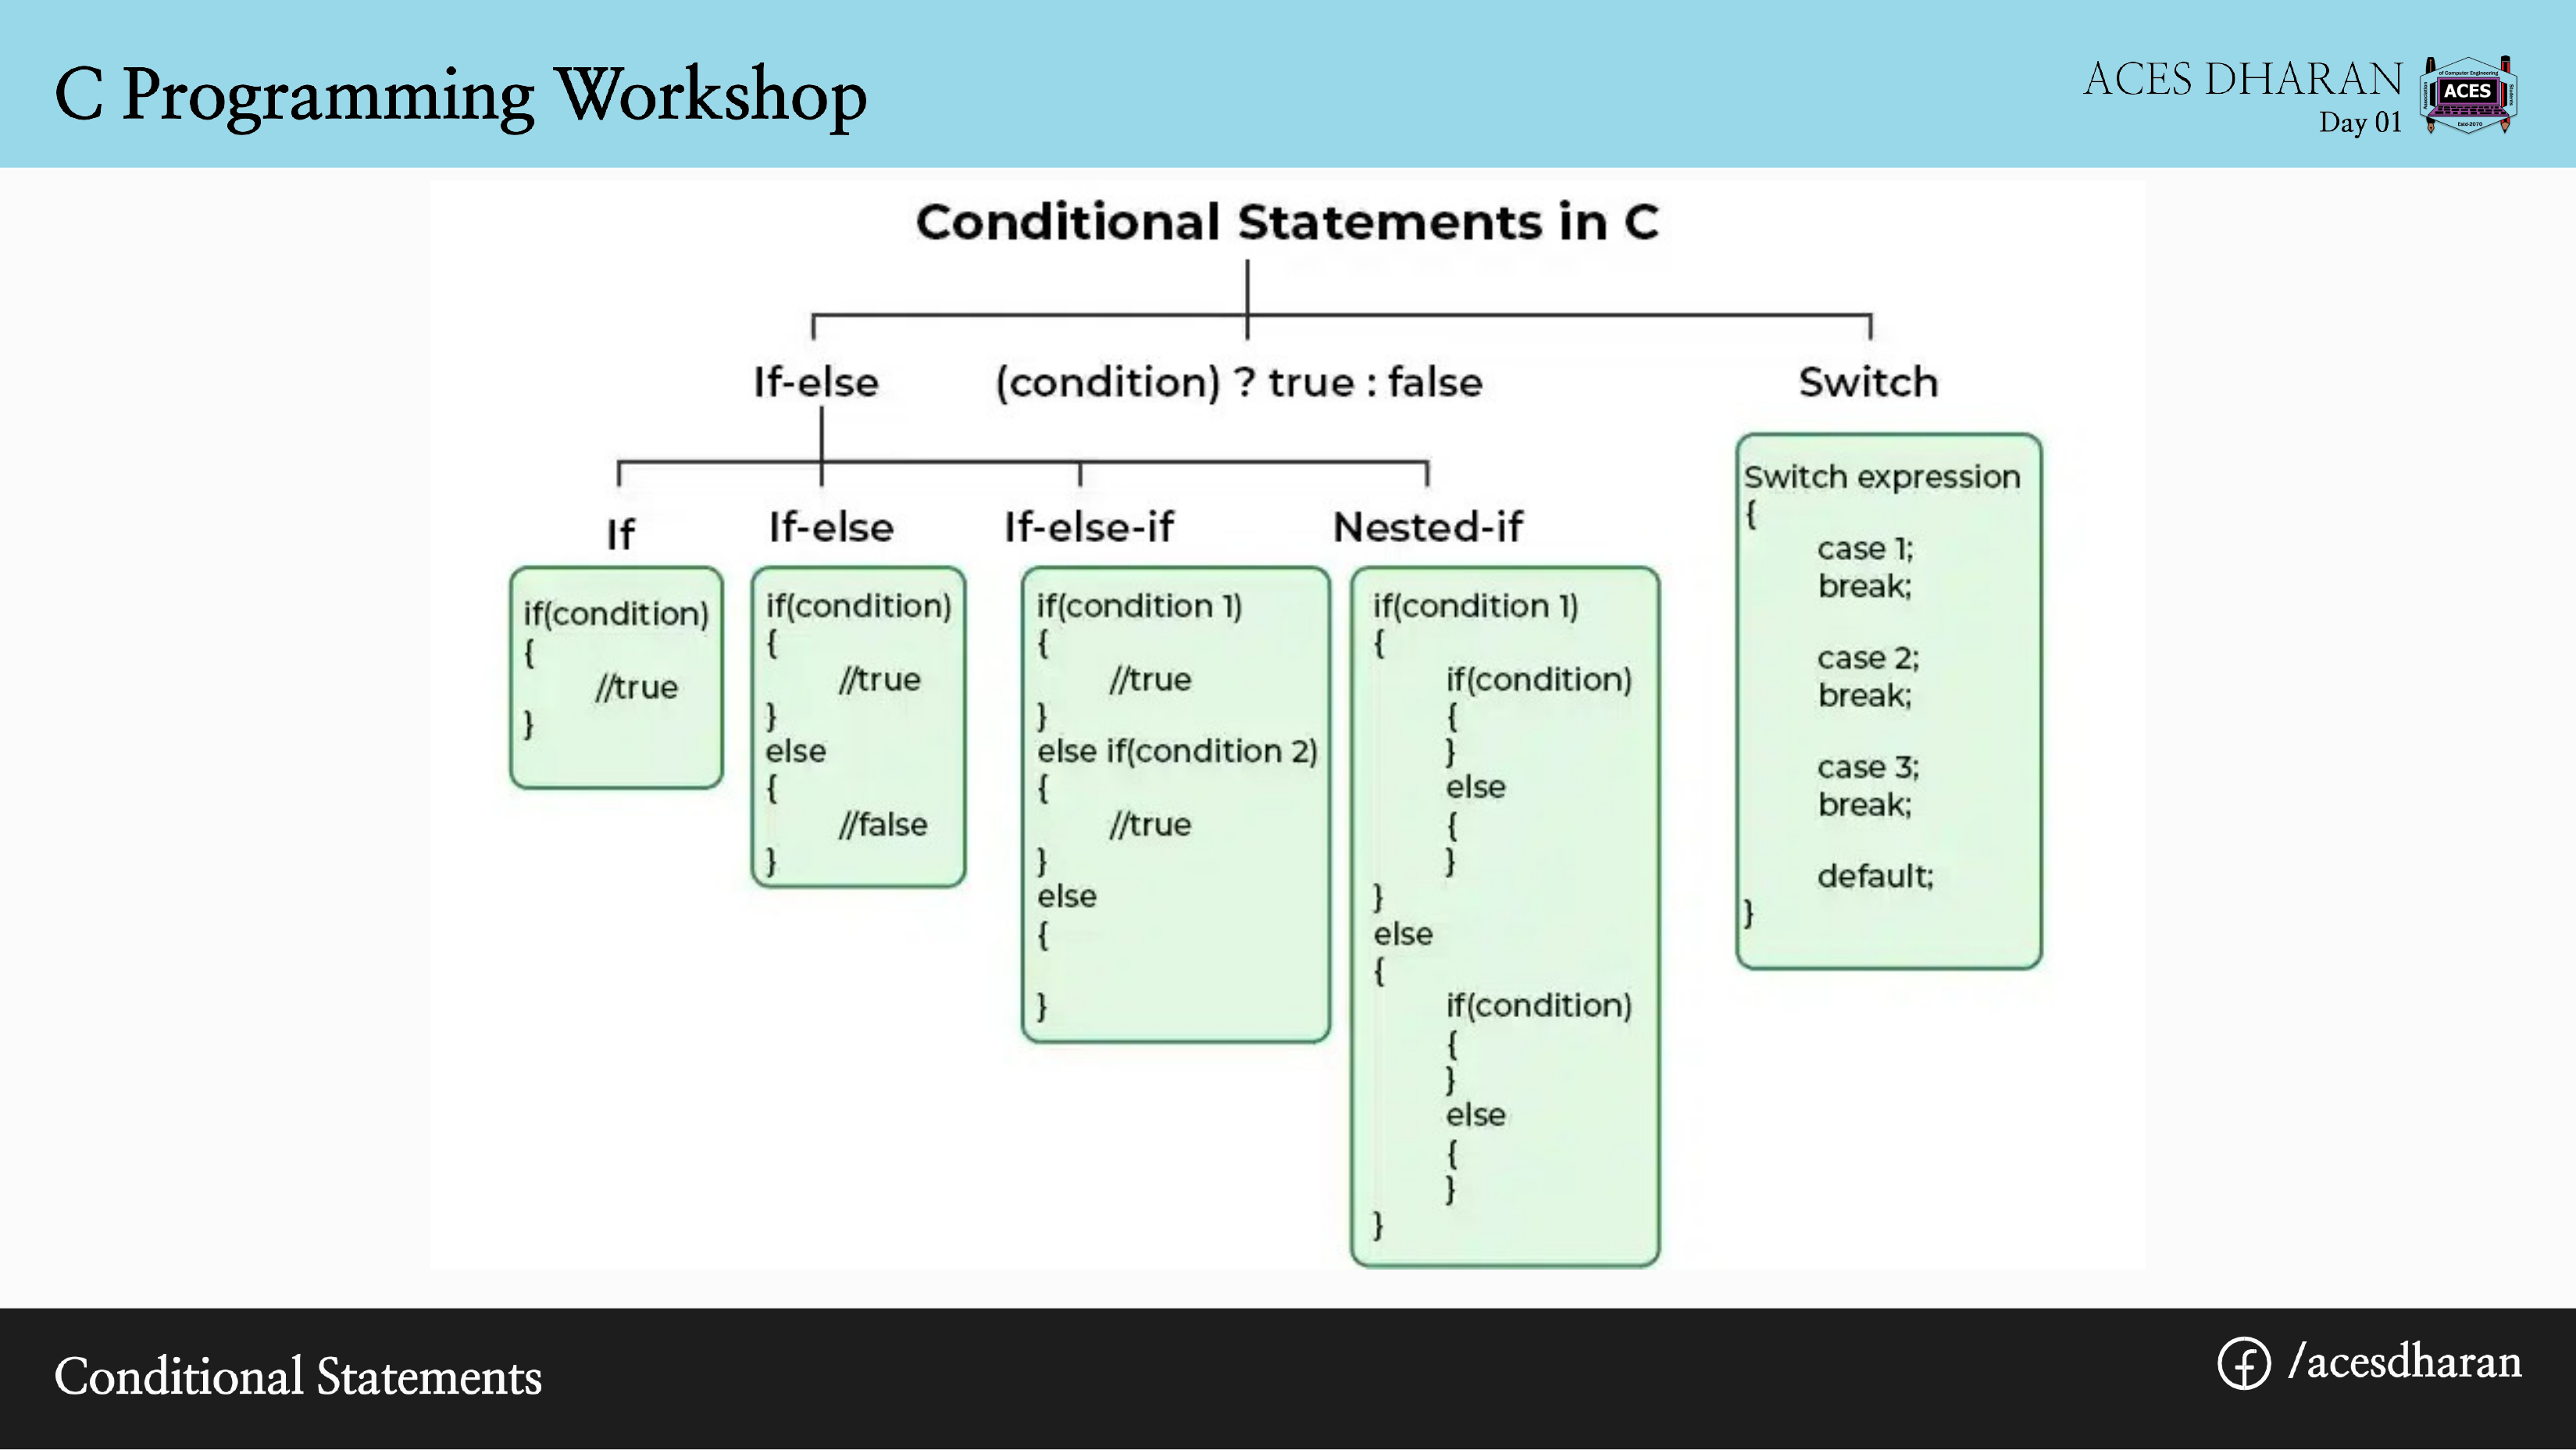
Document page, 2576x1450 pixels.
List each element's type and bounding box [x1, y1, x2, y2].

text_box [0, 0, 2576, 1450]
